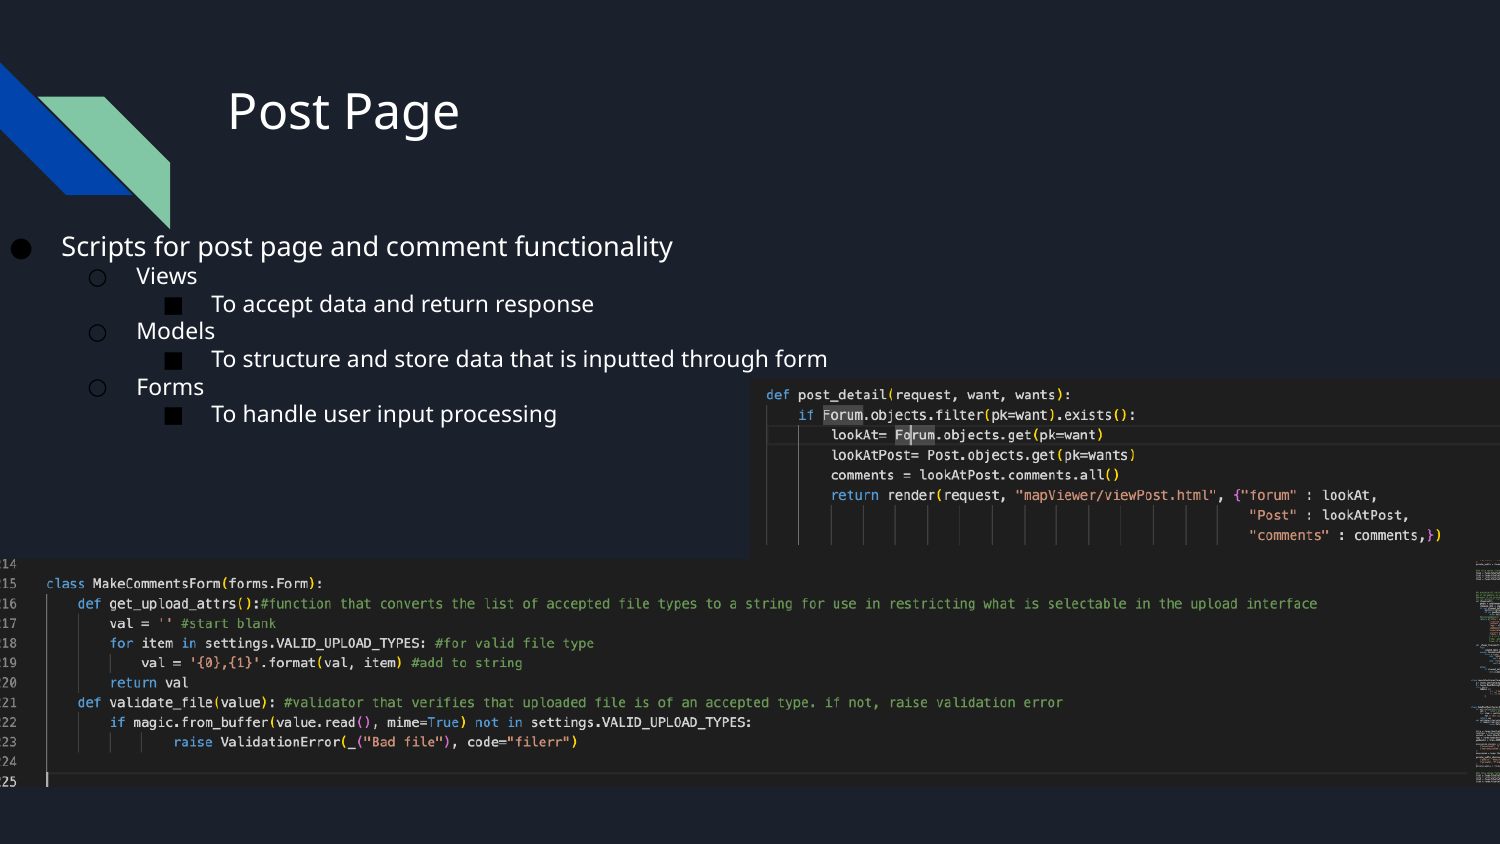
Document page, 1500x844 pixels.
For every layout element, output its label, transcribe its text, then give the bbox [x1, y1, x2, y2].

picture [0, 377, 1500, 787]
title Post Page [212, 64, 1368, 215]
list Scripts for post page and comment functionality Views To accept data and return response Models To structure and store data that is inputted through form Forms To handle user input processing [0, 214, 1127, 557]
